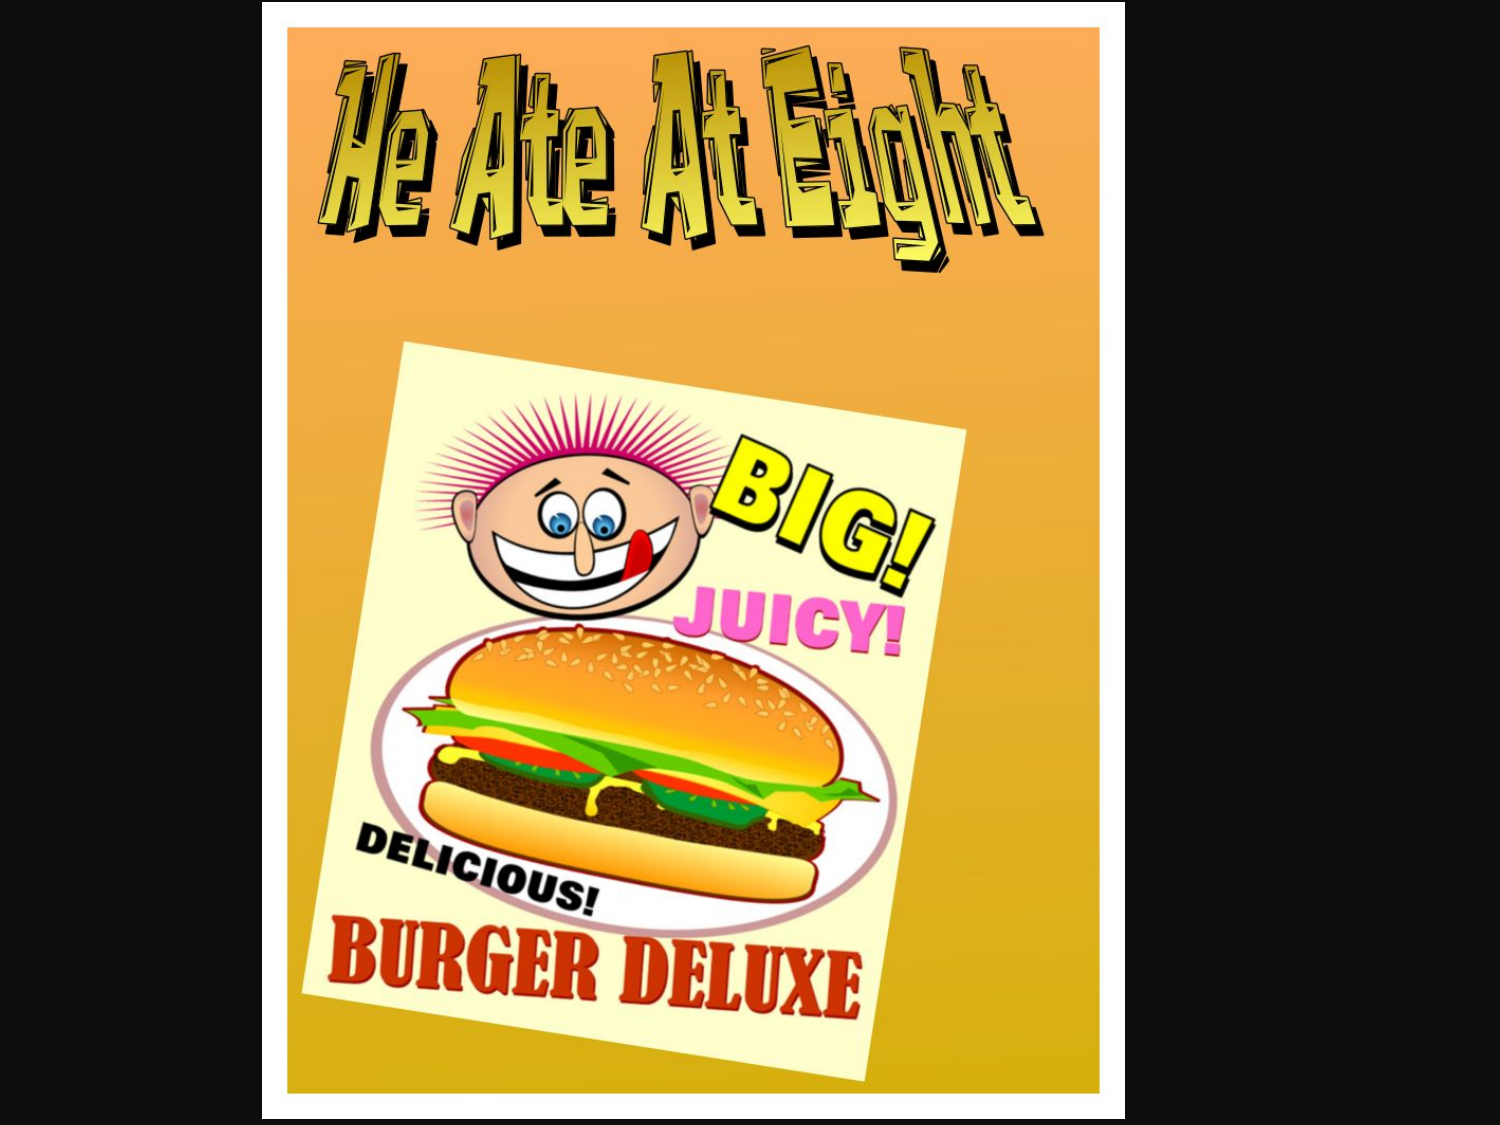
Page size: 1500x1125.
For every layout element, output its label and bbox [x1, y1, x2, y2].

list [262, 2, 1126, 1120]
